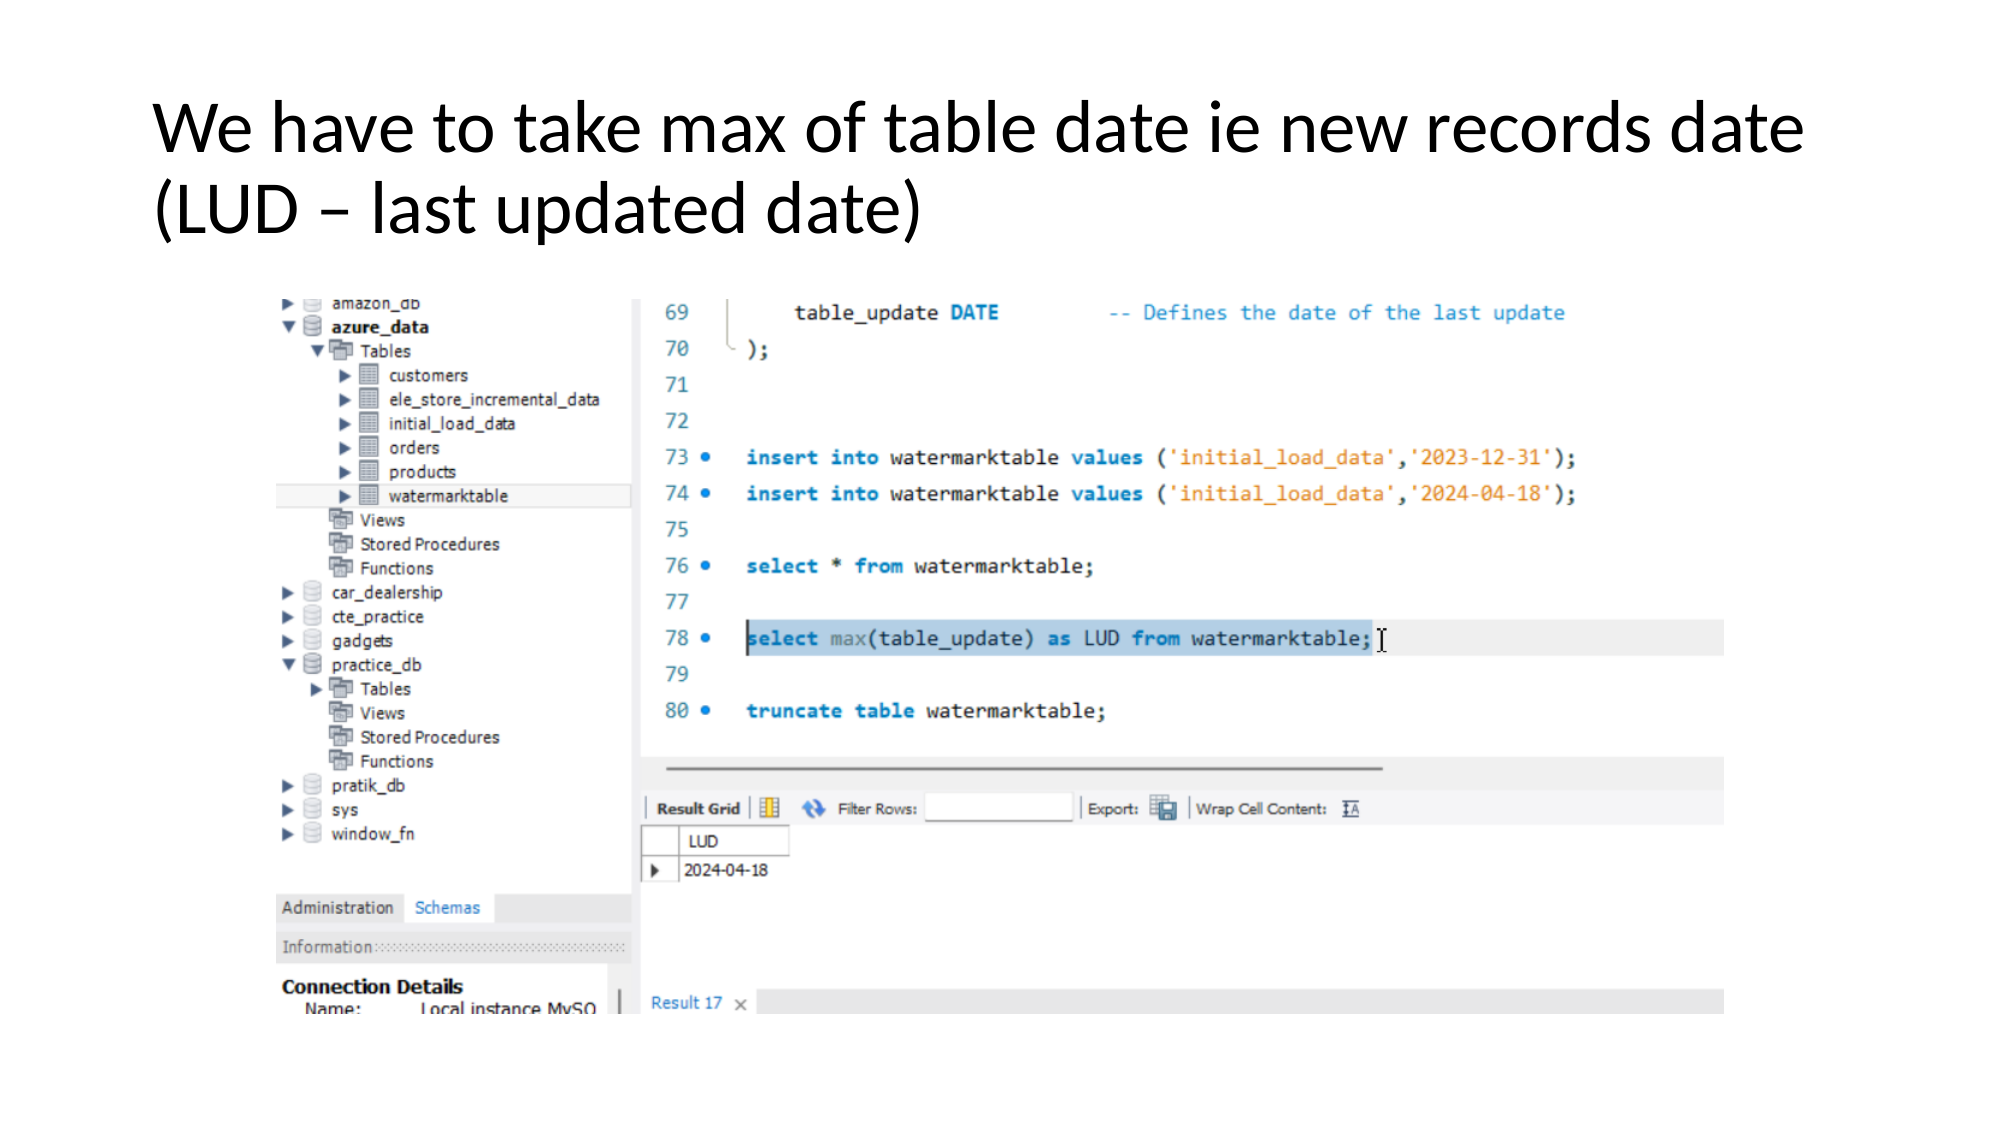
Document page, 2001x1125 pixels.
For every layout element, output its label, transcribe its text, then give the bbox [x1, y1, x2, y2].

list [276, 299, 1724, 1014]
title We have to take max of table date ie new records date (LUD – last updated date) [137, 59, 1863, 278]
